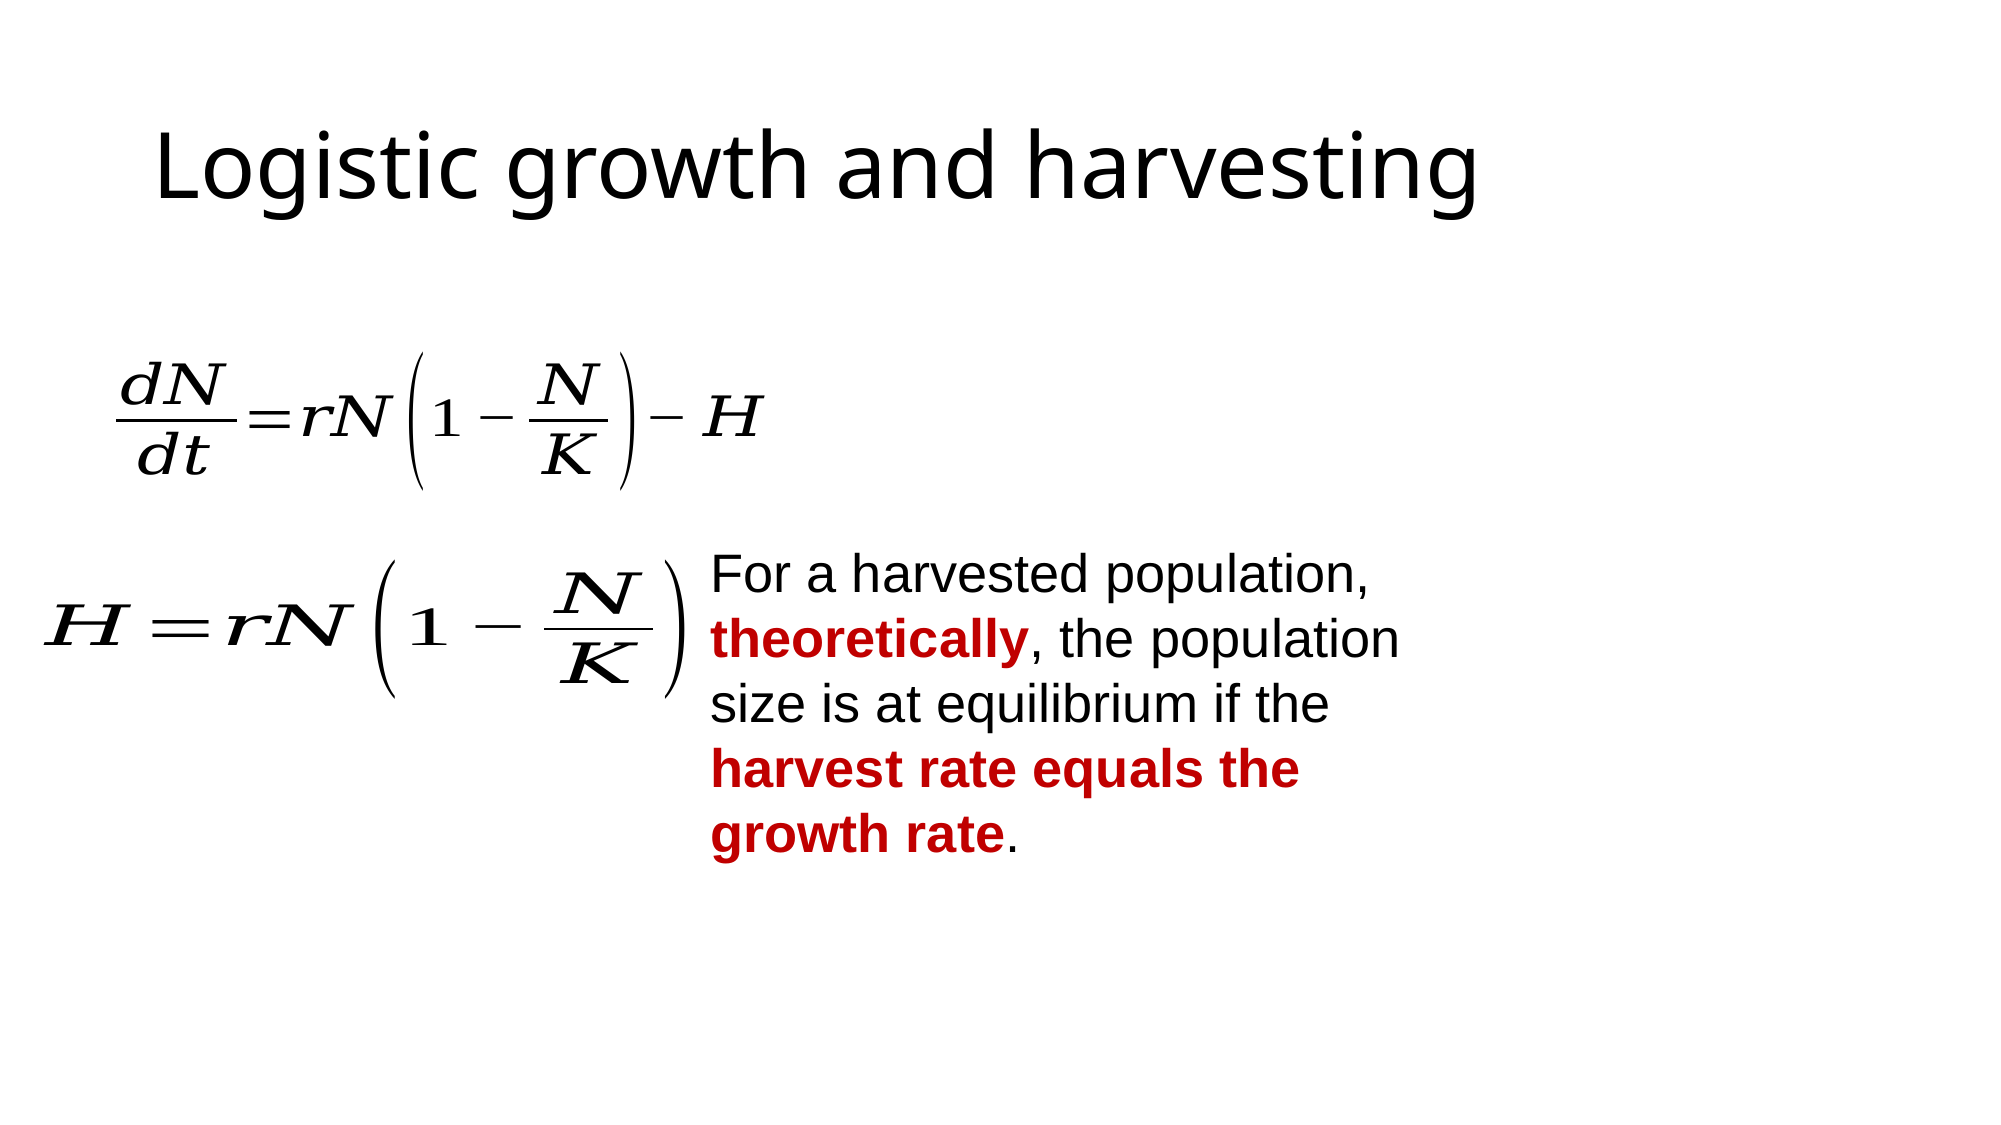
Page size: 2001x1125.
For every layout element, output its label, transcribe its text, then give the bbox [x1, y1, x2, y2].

text_box For a harvested population, theoretically, the population size is at equilibrium if the harvest rate equals the growth rate. [695, 531, 1440, 871]
title Logistic growth and harvesting [137, 59, 1863, 278]
